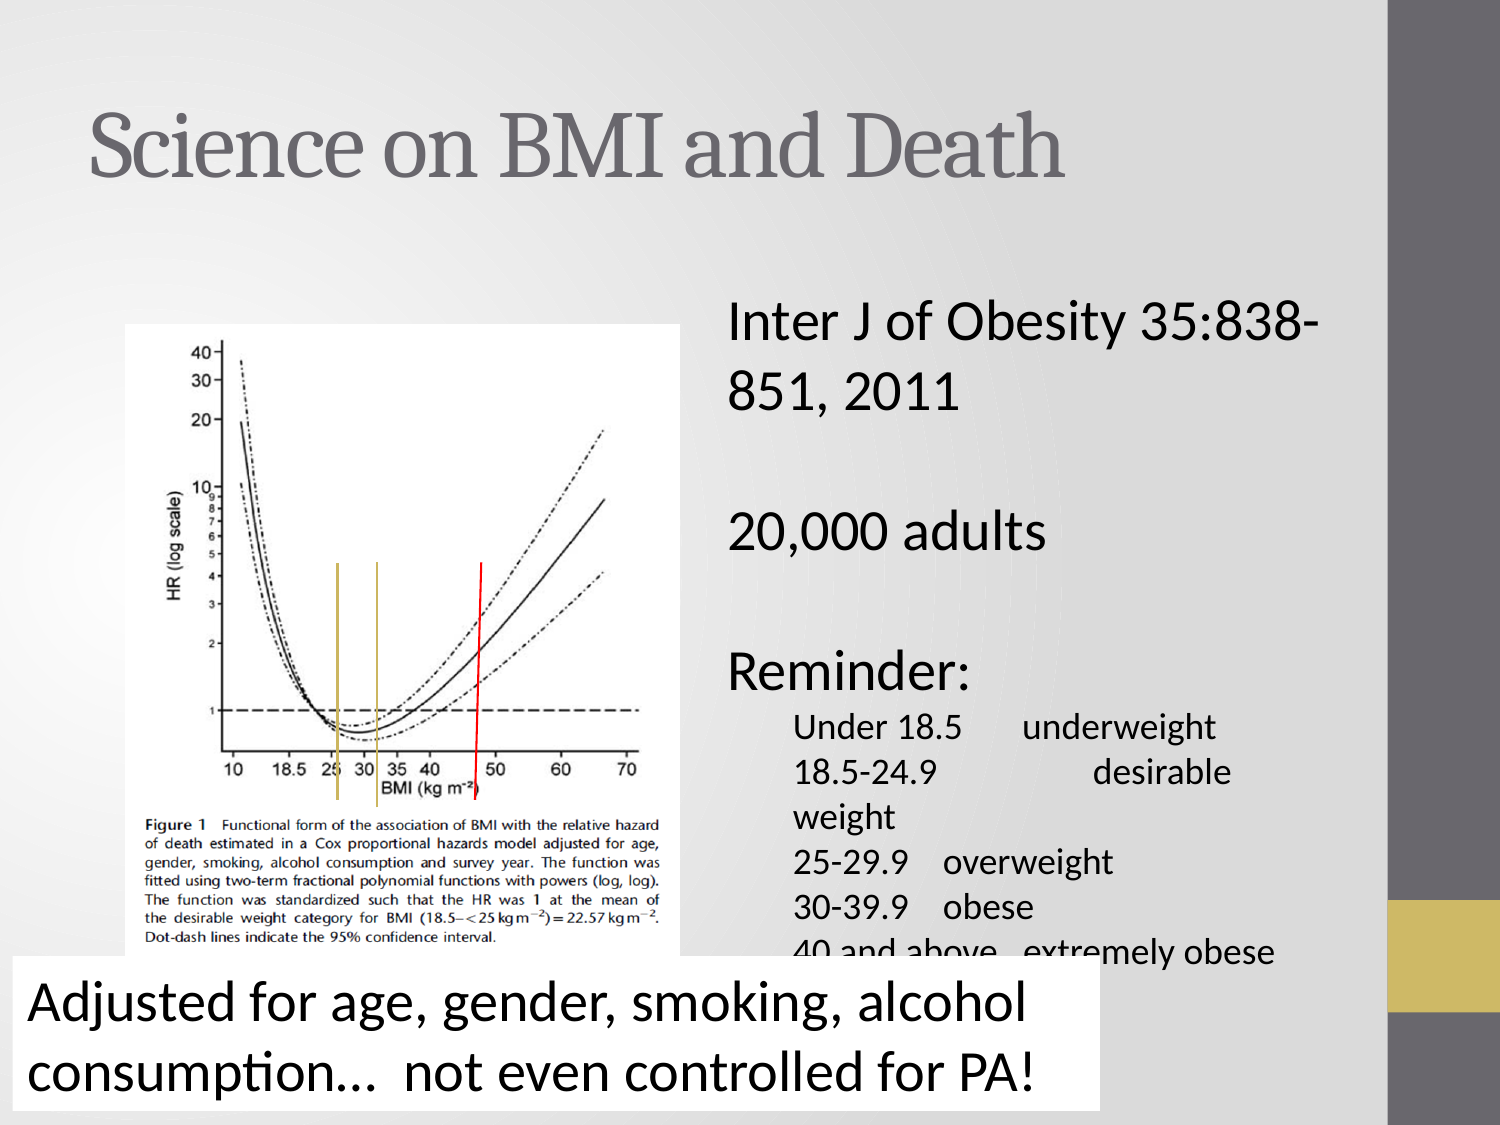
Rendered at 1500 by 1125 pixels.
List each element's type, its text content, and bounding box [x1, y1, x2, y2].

text_box Adjusted for age, gender, smoking, alcohol consumption… not even controlled for PA! [12, 956, 1100, 1111]
text_box Inter J of Obesity 35:838-851, 2011 20,000 adults Reminder: Under 18.5 underweight 18.5-24.9 desirable weight 25-29.9 overweight 30-39.9 obese 40 and above extremely obese [712, 274, 1350, 980]
picture [124, 324, 680, 957]
title Science on BMI and Death [75, 45, 1325, 233]
list [200, 232, 1450, 1021]
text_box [474, 561, 482, 801]
